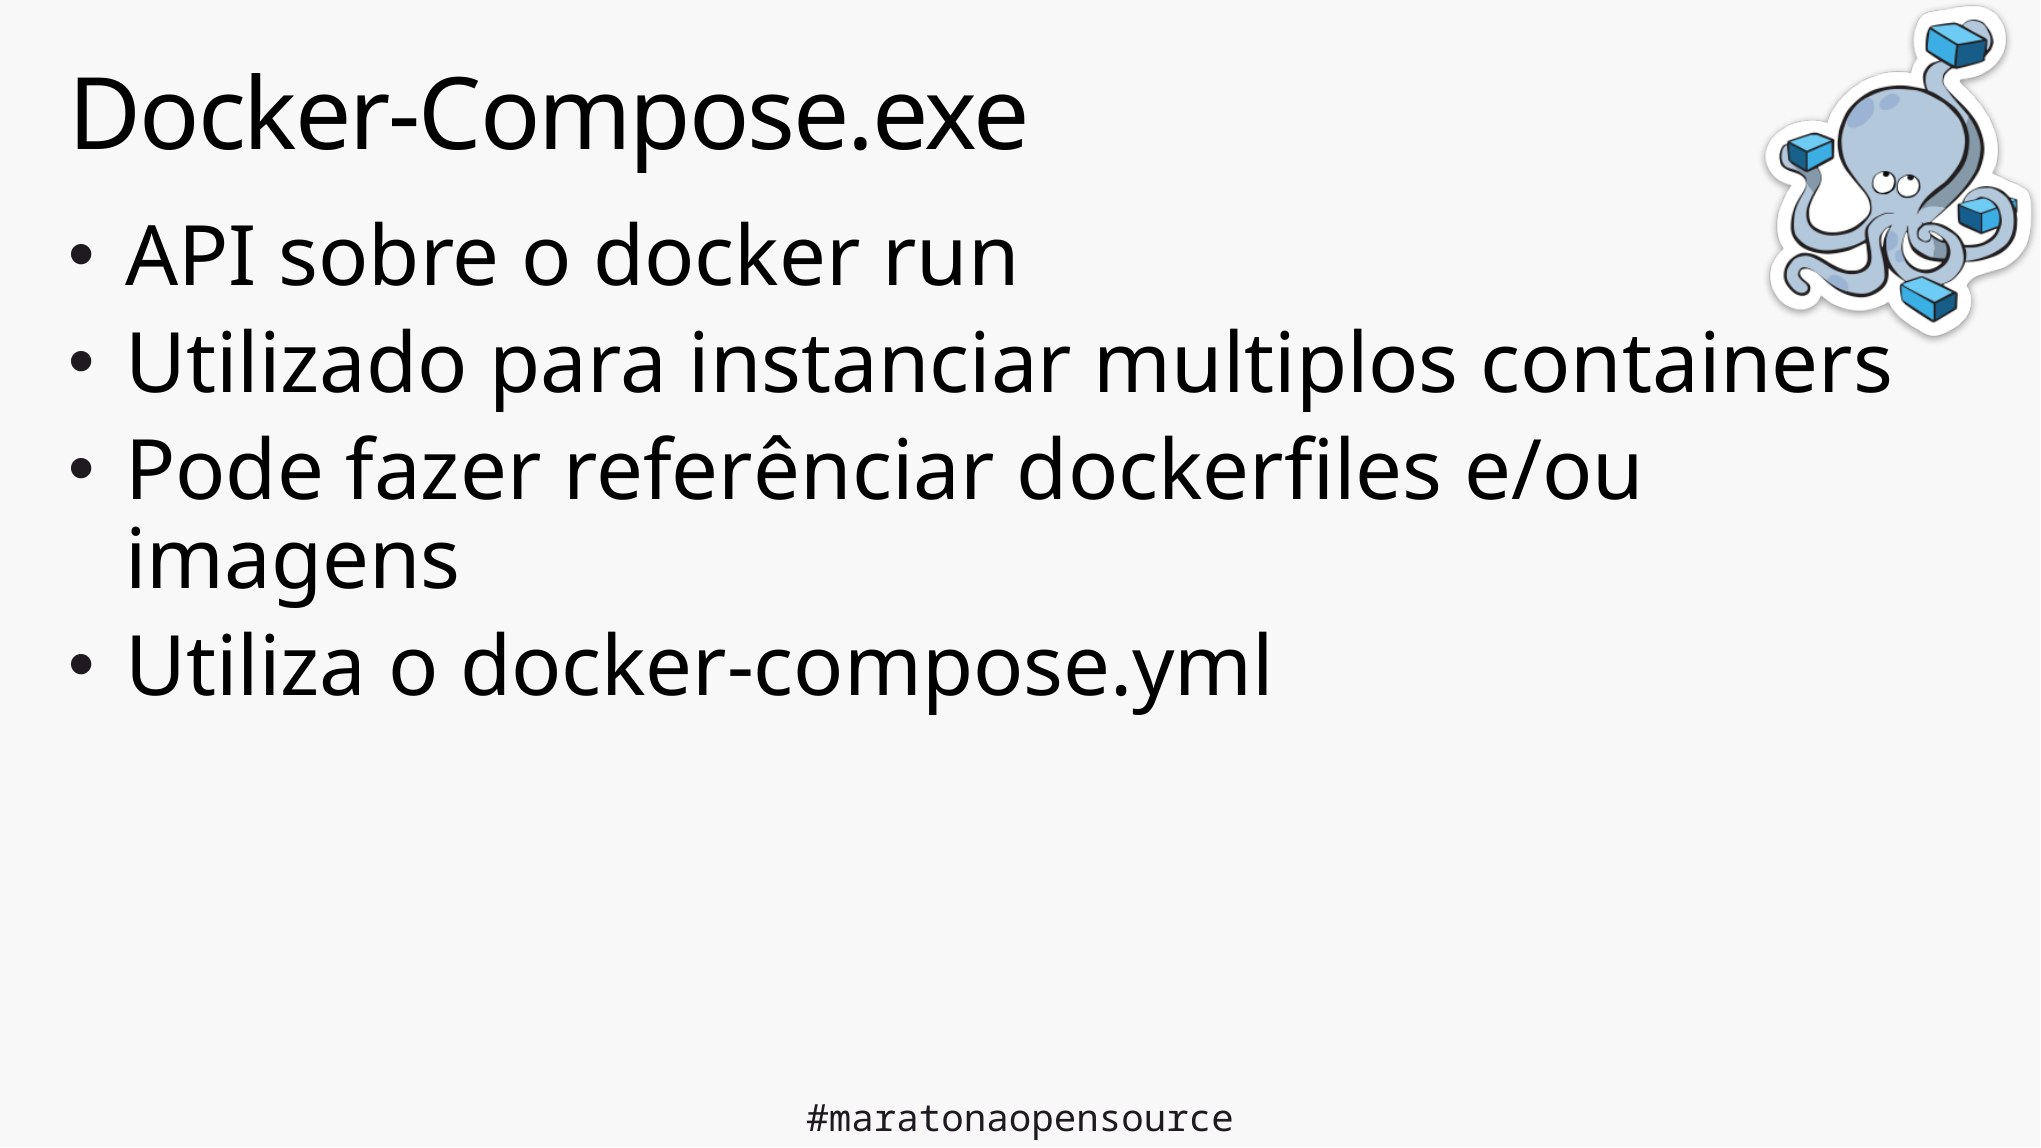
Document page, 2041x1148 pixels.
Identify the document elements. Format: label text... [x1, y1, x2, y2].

title Docker-Compose.exe [45, 48, 1757, 198]
picture [1757, 0, 2041, 347]
list API sobre o docker run Utilizado para instanciar multiplos containers Pode fazer referênciar dockerfiles e/ou imagens Utiliza o docker-compose.yml [45, 198, 1996, 654]
